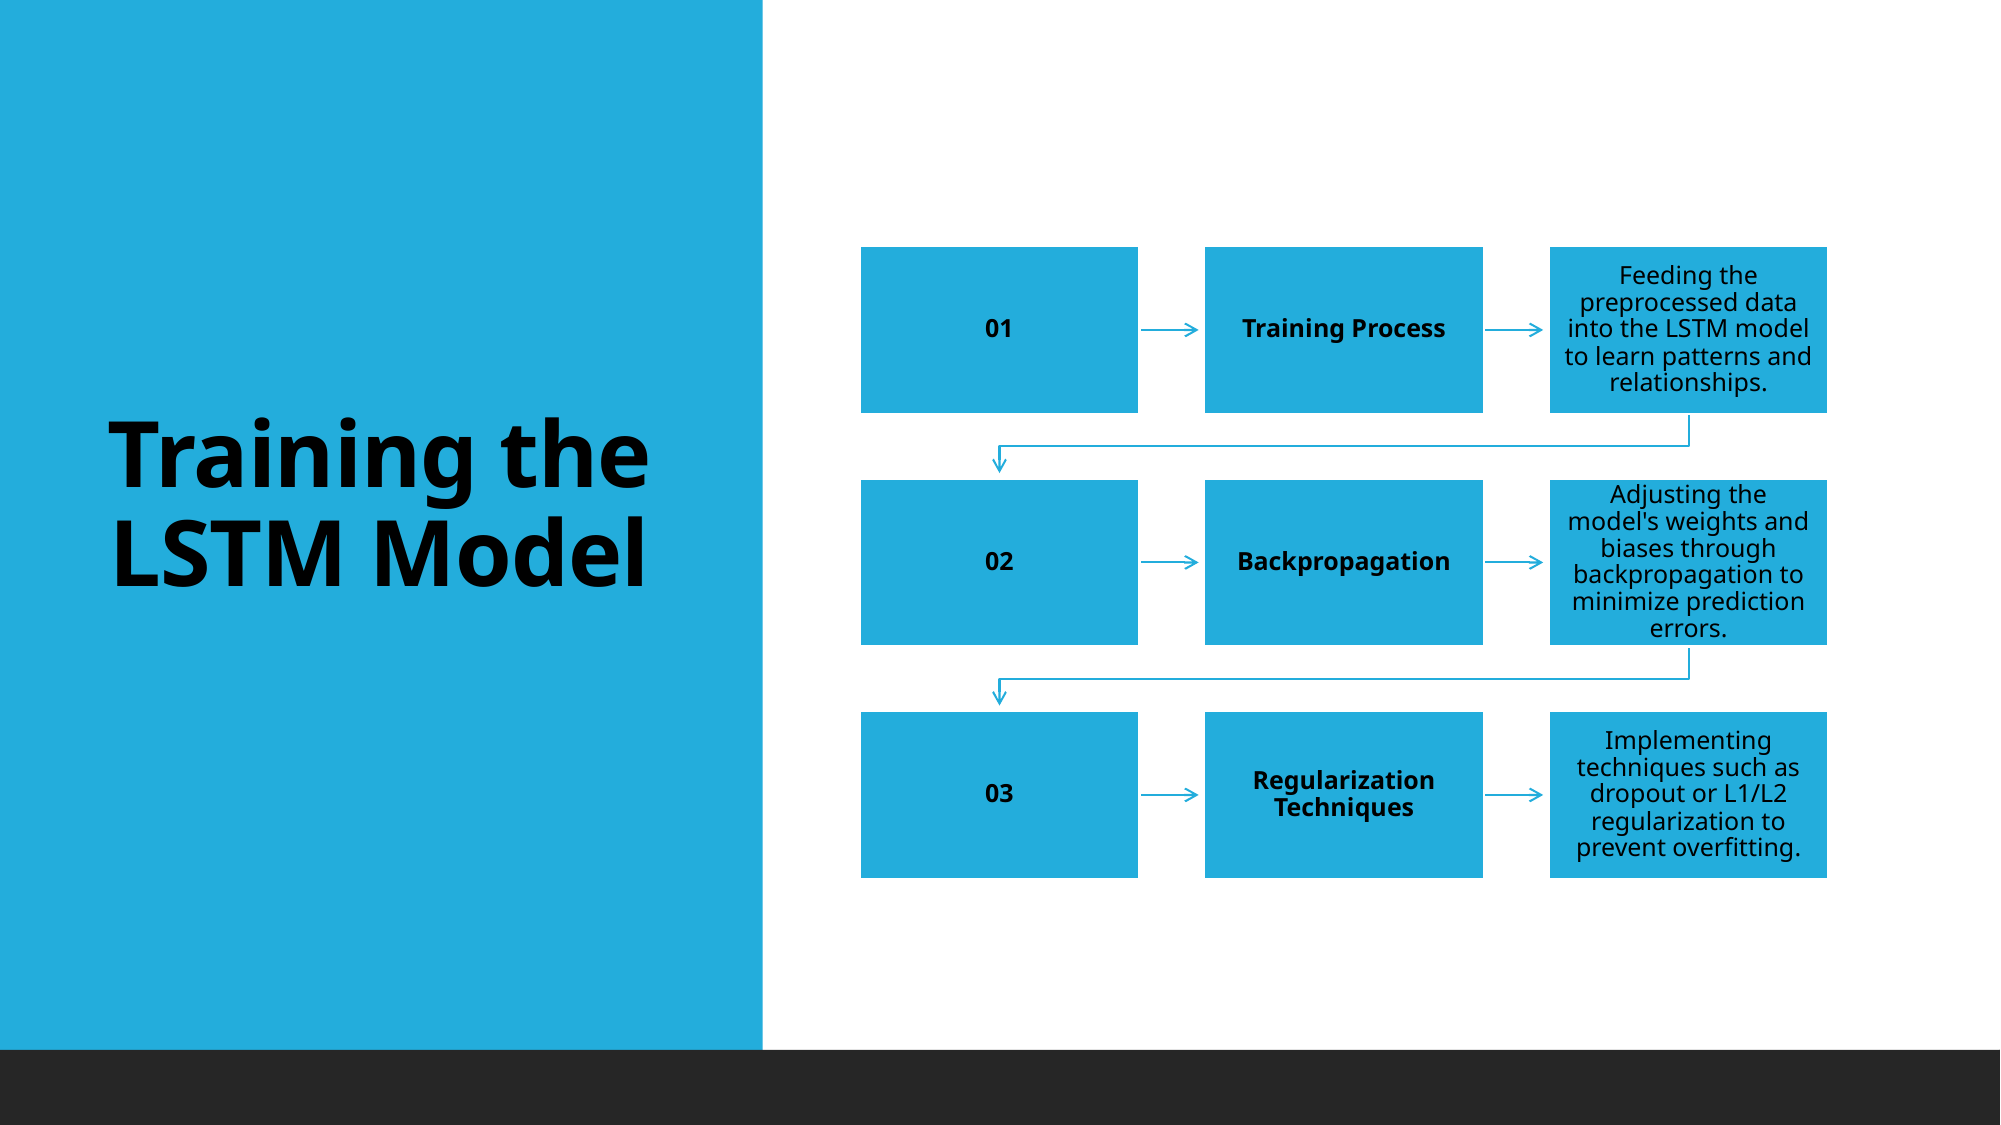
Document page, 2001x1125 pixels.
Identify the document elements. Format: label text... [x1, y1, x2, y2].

text_box [0, 0, 764, 1049]
title Training the LSTM Model [80, 99, 679, 1026]
text_box [0, 1049, 2000, 1125]
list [857, 98, 1831, 1027]
text_box [764, 0, 2000, 1049]
